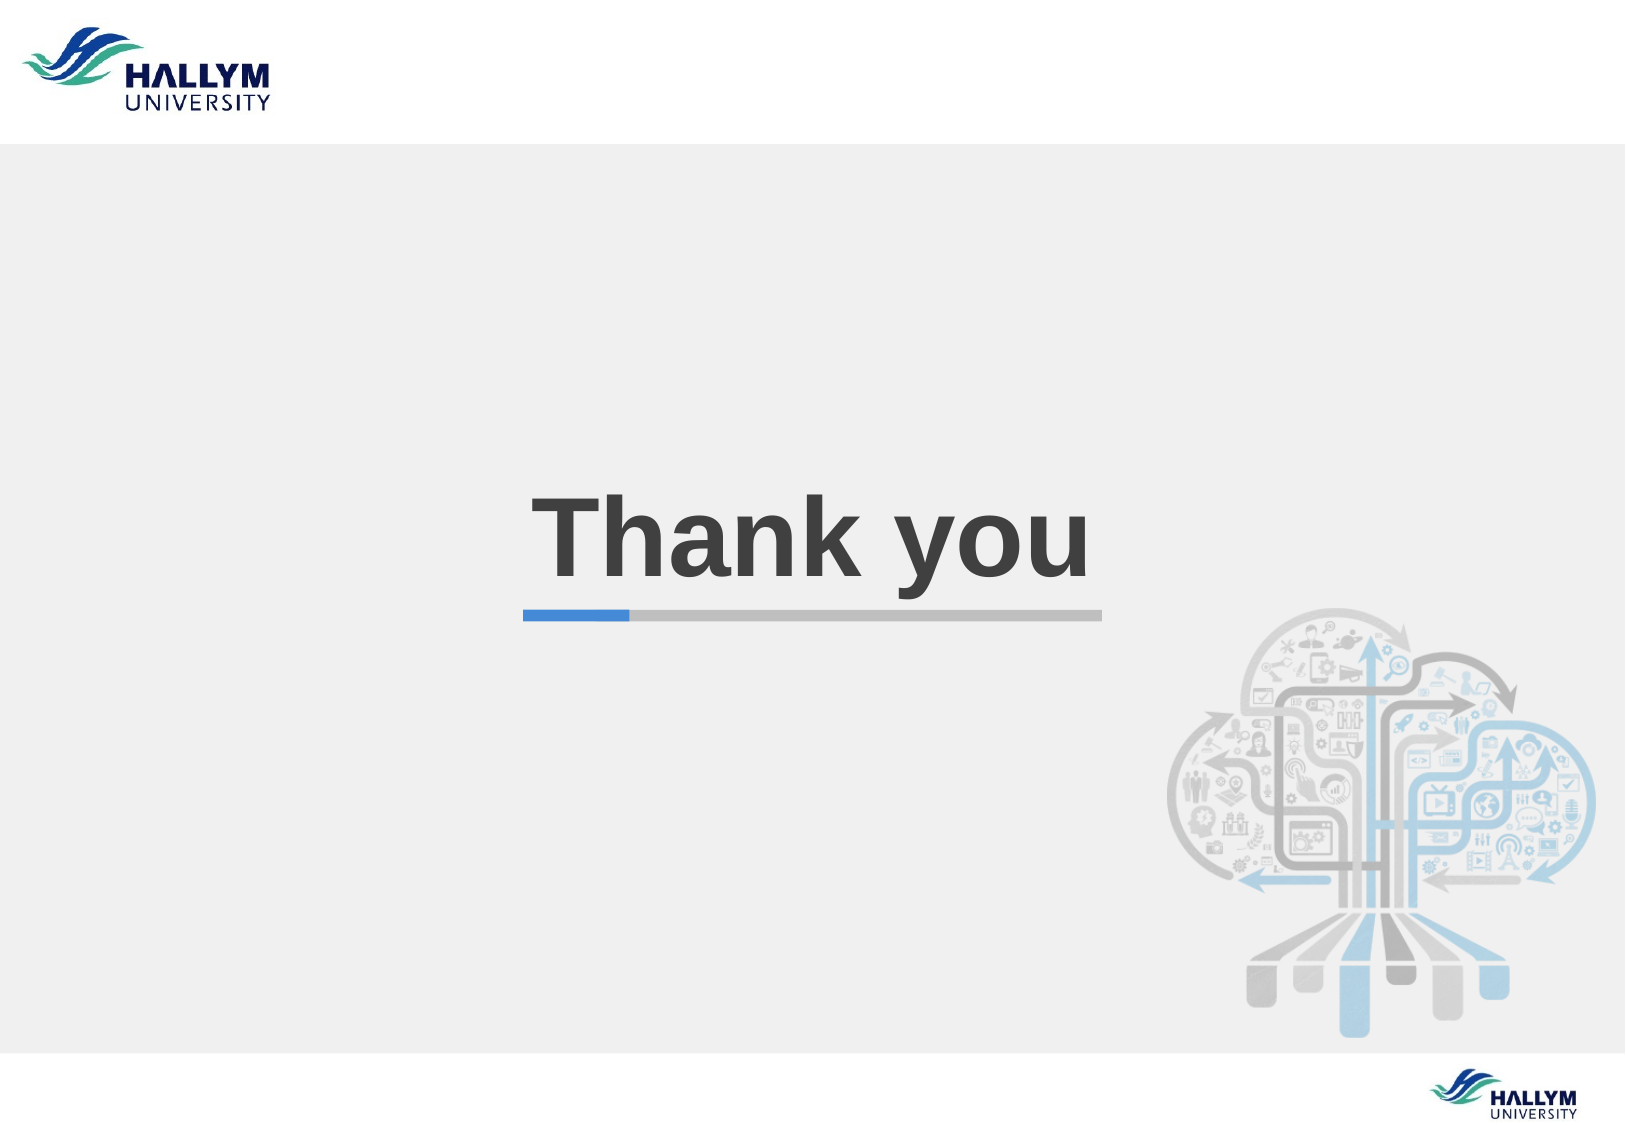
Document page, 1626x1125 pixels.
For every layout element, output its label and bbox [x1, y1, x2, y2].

picture [17, 17, 278, 116]
picture [1426, 1063, 1582, 1122]
